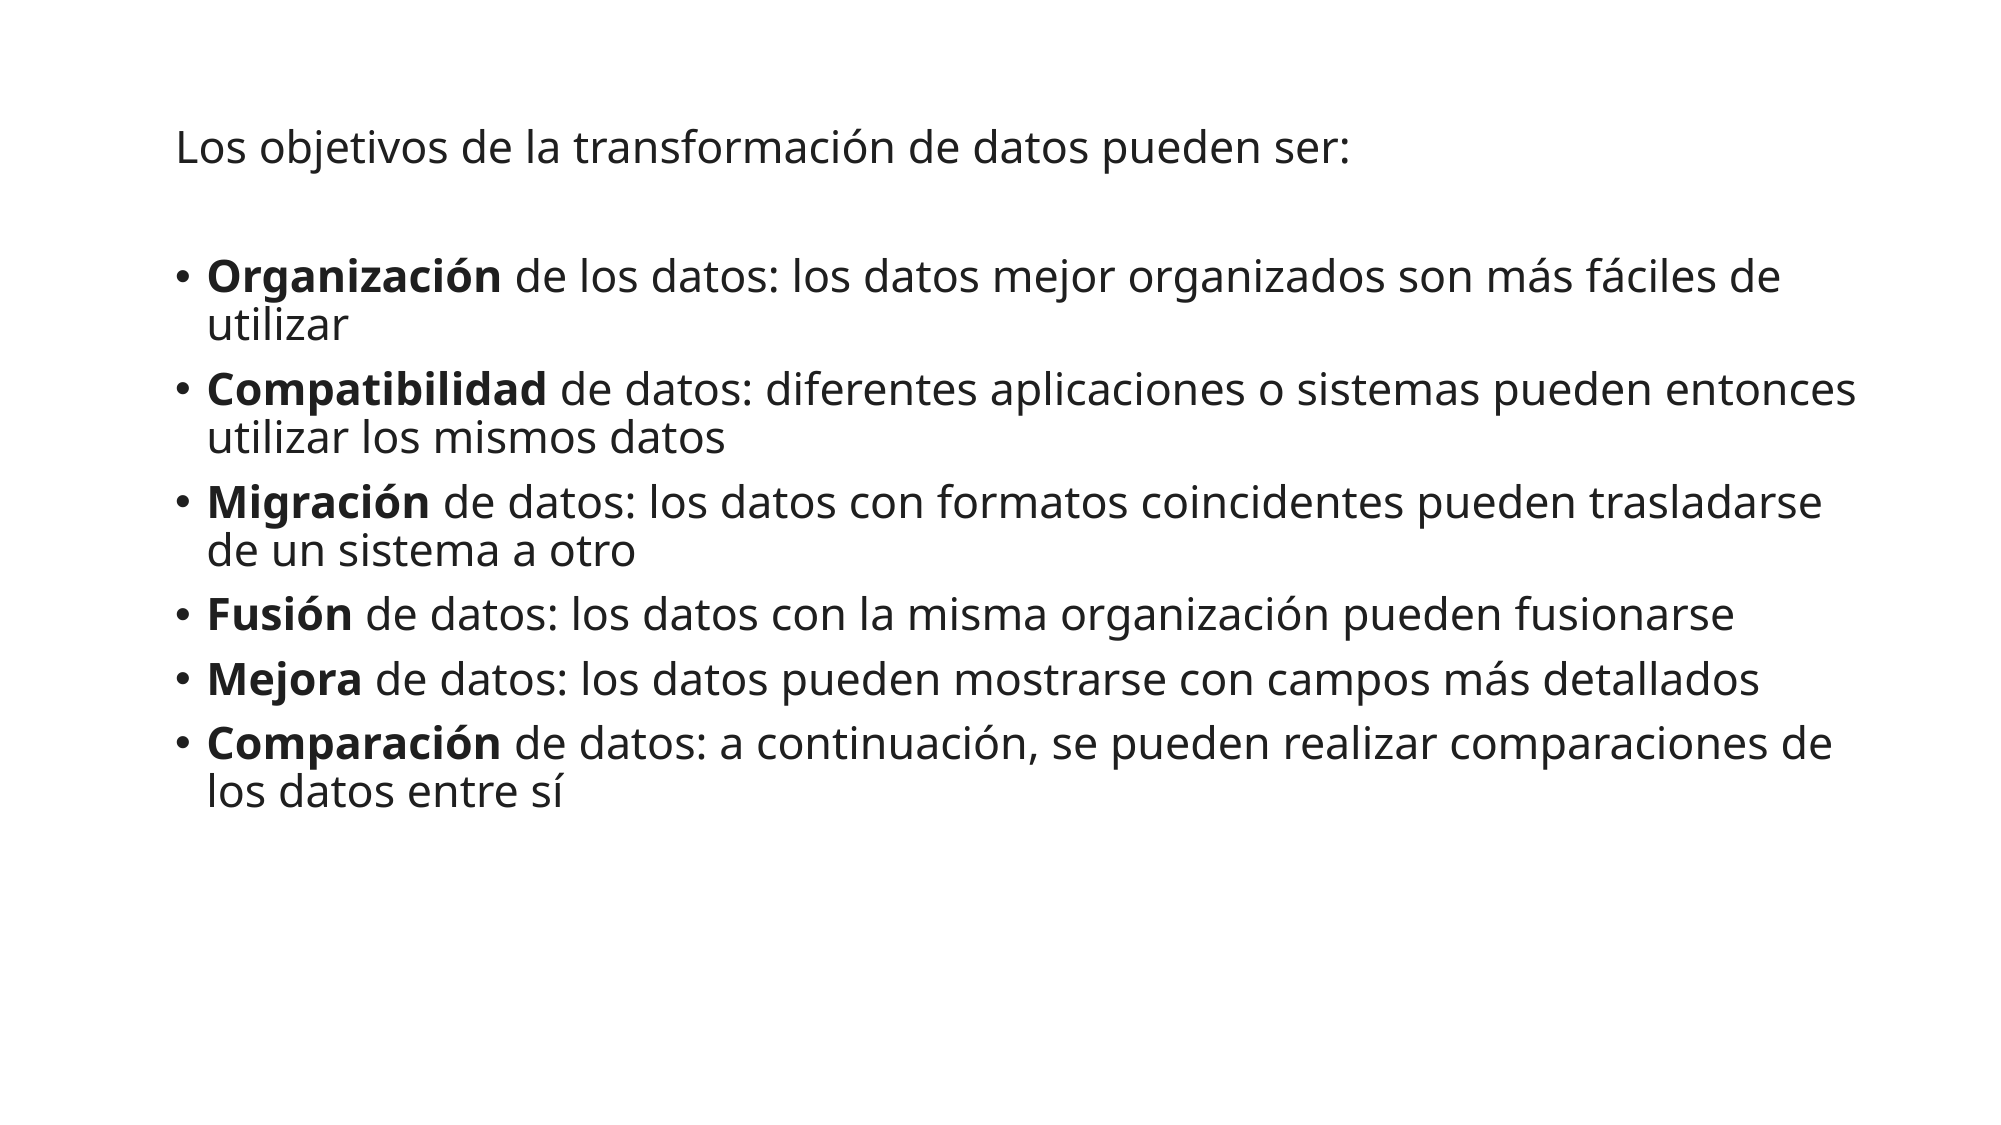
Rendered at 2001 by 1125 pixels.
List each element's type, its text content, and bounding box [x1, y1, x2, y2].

list Los objetivos de la transformación de datos pueden ser: Organización de los datos: los datos mejor organizados son más fáciles de utilizar Compatibilidad de datos: diferentes aplicaciones o sistemas pueden entonces utilizar los mismos datos Migración de datos: los datos con formatos coincidentes pueden trasladarse de un sistema a otro Fusión de datos: los datos con la misma organización pueden fusionarse Mejora de datos: los datos pueden mostrarse con campos más detallados Comparación de datos: a continuación, se pueden realizar comparaciones de los datos entre sí [160, 117, 1886, 832]
